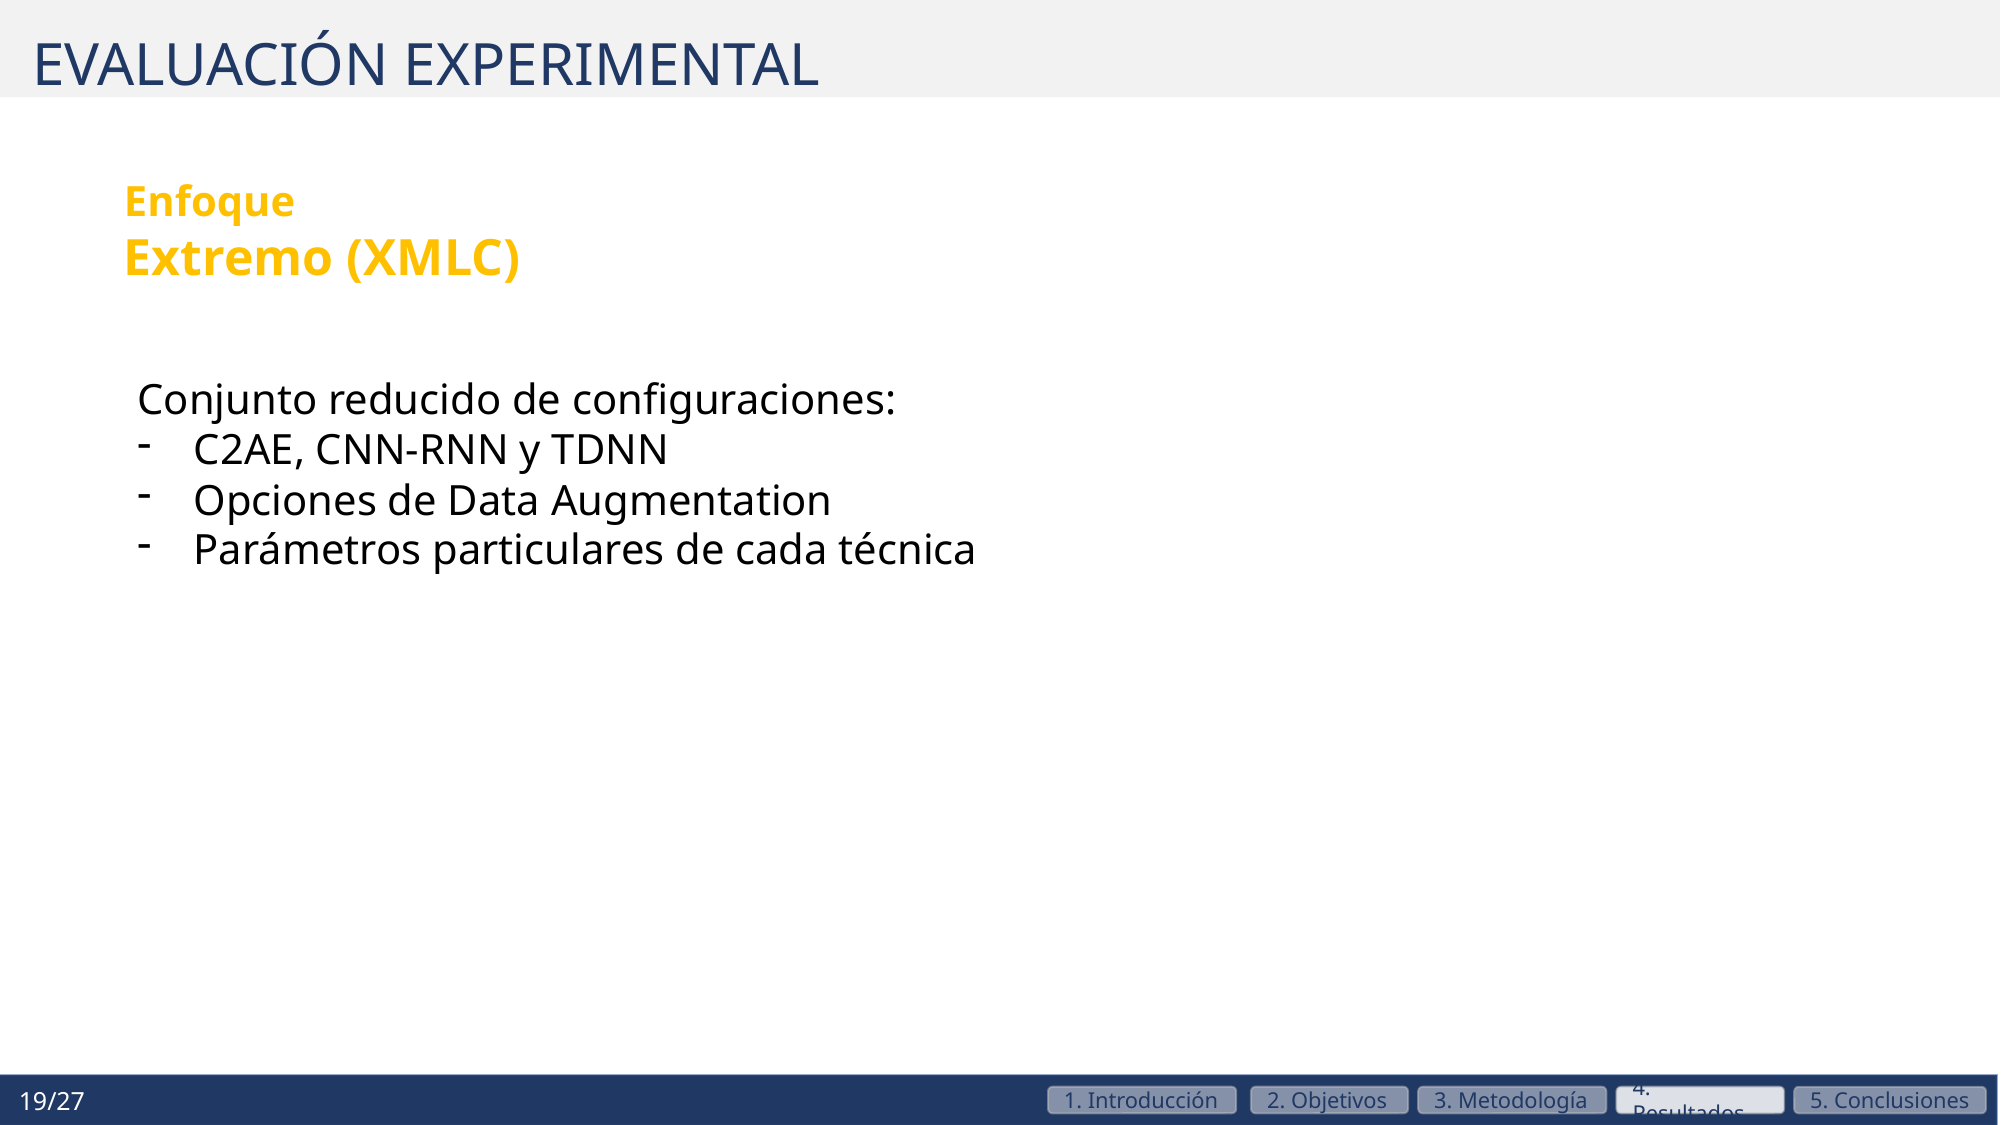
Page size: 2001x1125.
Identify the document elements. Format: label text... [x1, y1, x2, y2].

text_box 2. Objetivos [1249, 1085, 1410, 1115]
text_box 5. Conclusiones [1793, 1085, 1987, 1115]
text_box 1. Introducción [1047, 1085, 1238, 1115]
text_box [0, 1074, 1998, 1125]
text_box EVALUACIÓN EXPERIMENTAL [17, 19, 1000, 105]
text_box 4. Resultados [1615, 1085, 1786, 1115]
text_box Conjunto reducido de configuraciones: C2AE, CNN-RNN y TDNN Opciones de Data Augmentation Parámetros particulares de cada técnica [122, 365, 1142, 581]
slide_number 19/27 [0, 1075, 107, 1125]
text_box [0, 0, 2000, 99]
text_box Enfoque Extremo (XMLC) [34, 167, 778, 293]
text_box 3. Metodología [1417, 1085, 1608, 1115]
